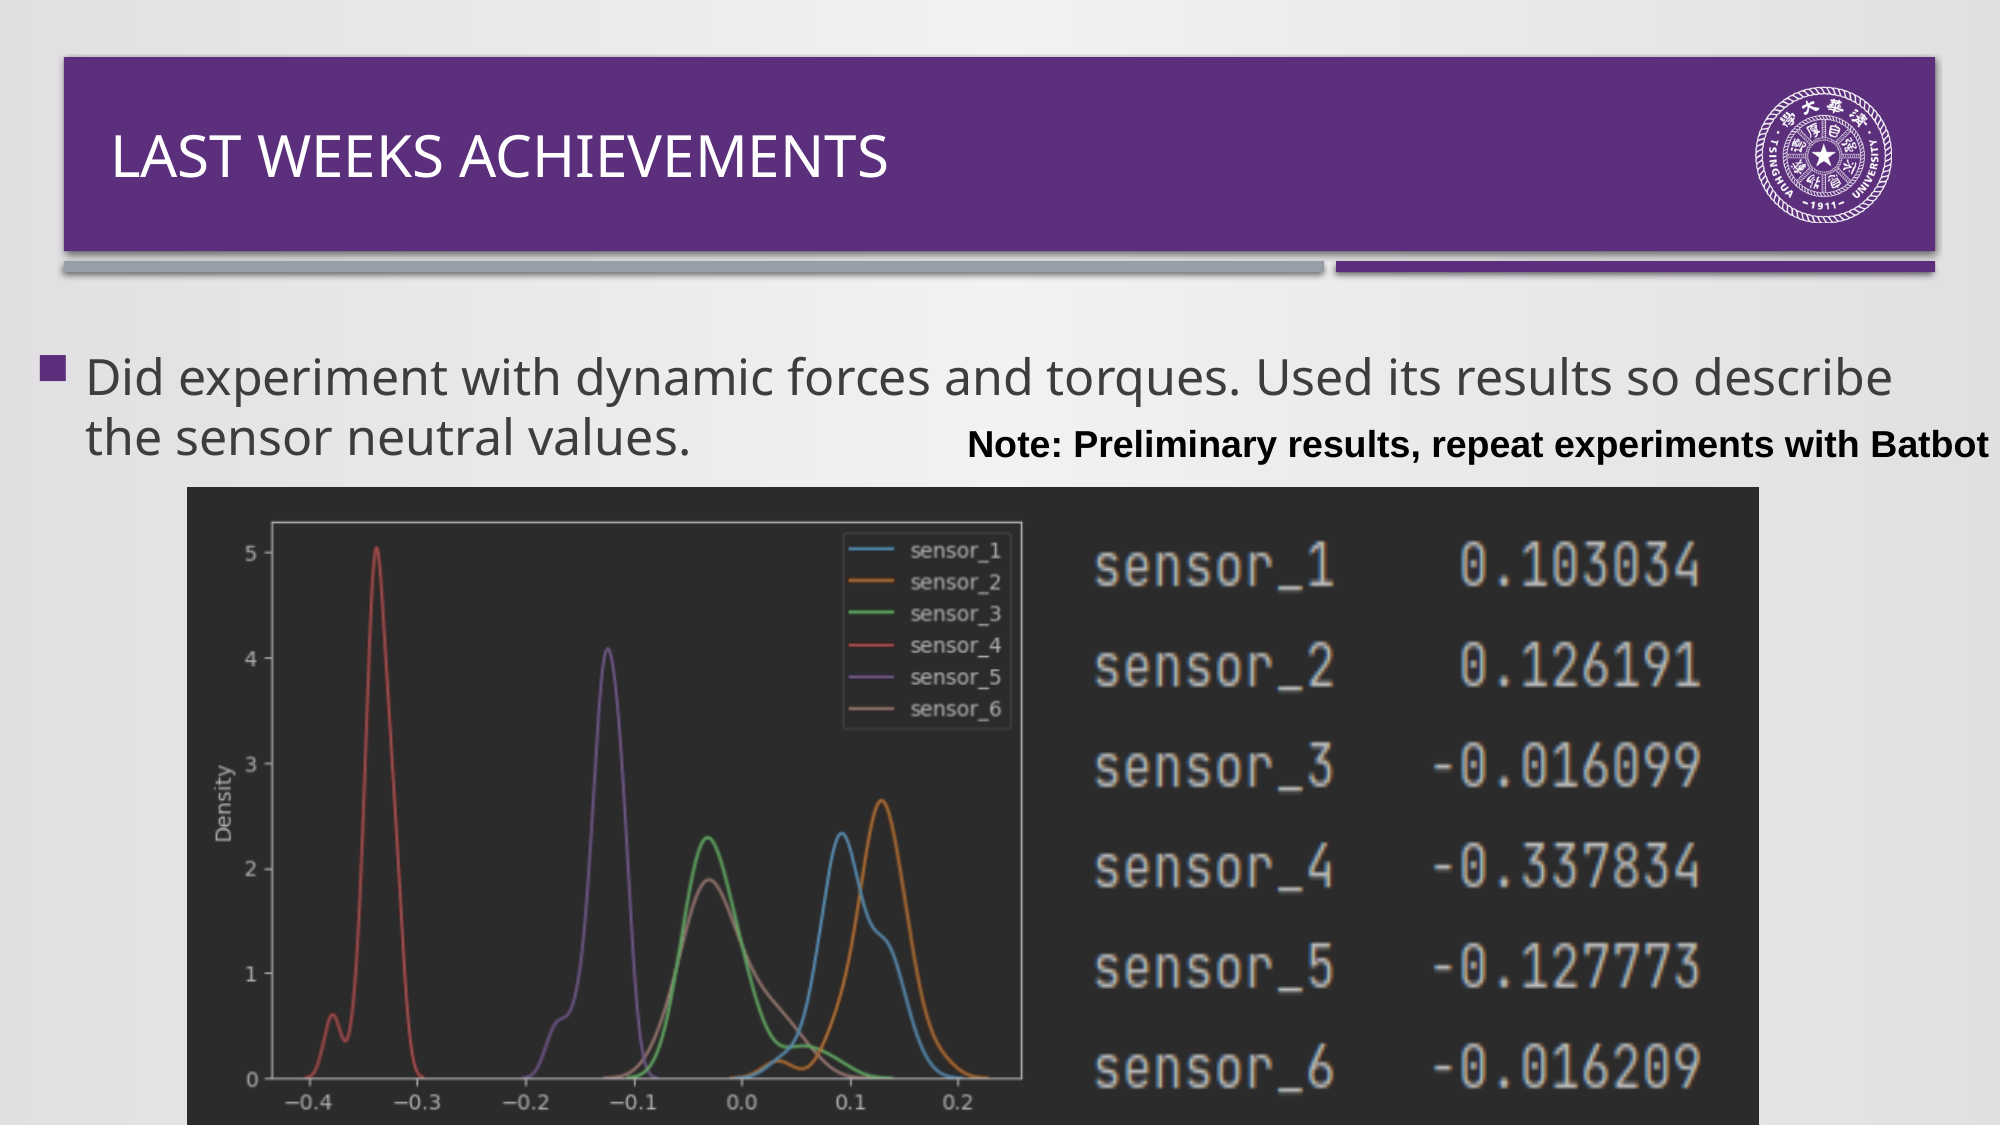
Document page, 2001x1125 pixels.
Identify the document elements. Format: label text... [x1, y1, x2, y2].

picture [187, 487, 1760, 1125]
text_box Note: Preliminary results, repeat experiments with Batbot [952, 412, 2000, 469]
title last weeks achievements [95, 71, 1755, 237]
text_box Did experiment with dynamic forces and torques. Used its results so describe the sensor neutral values. [20, 337, 1988, 1067]
